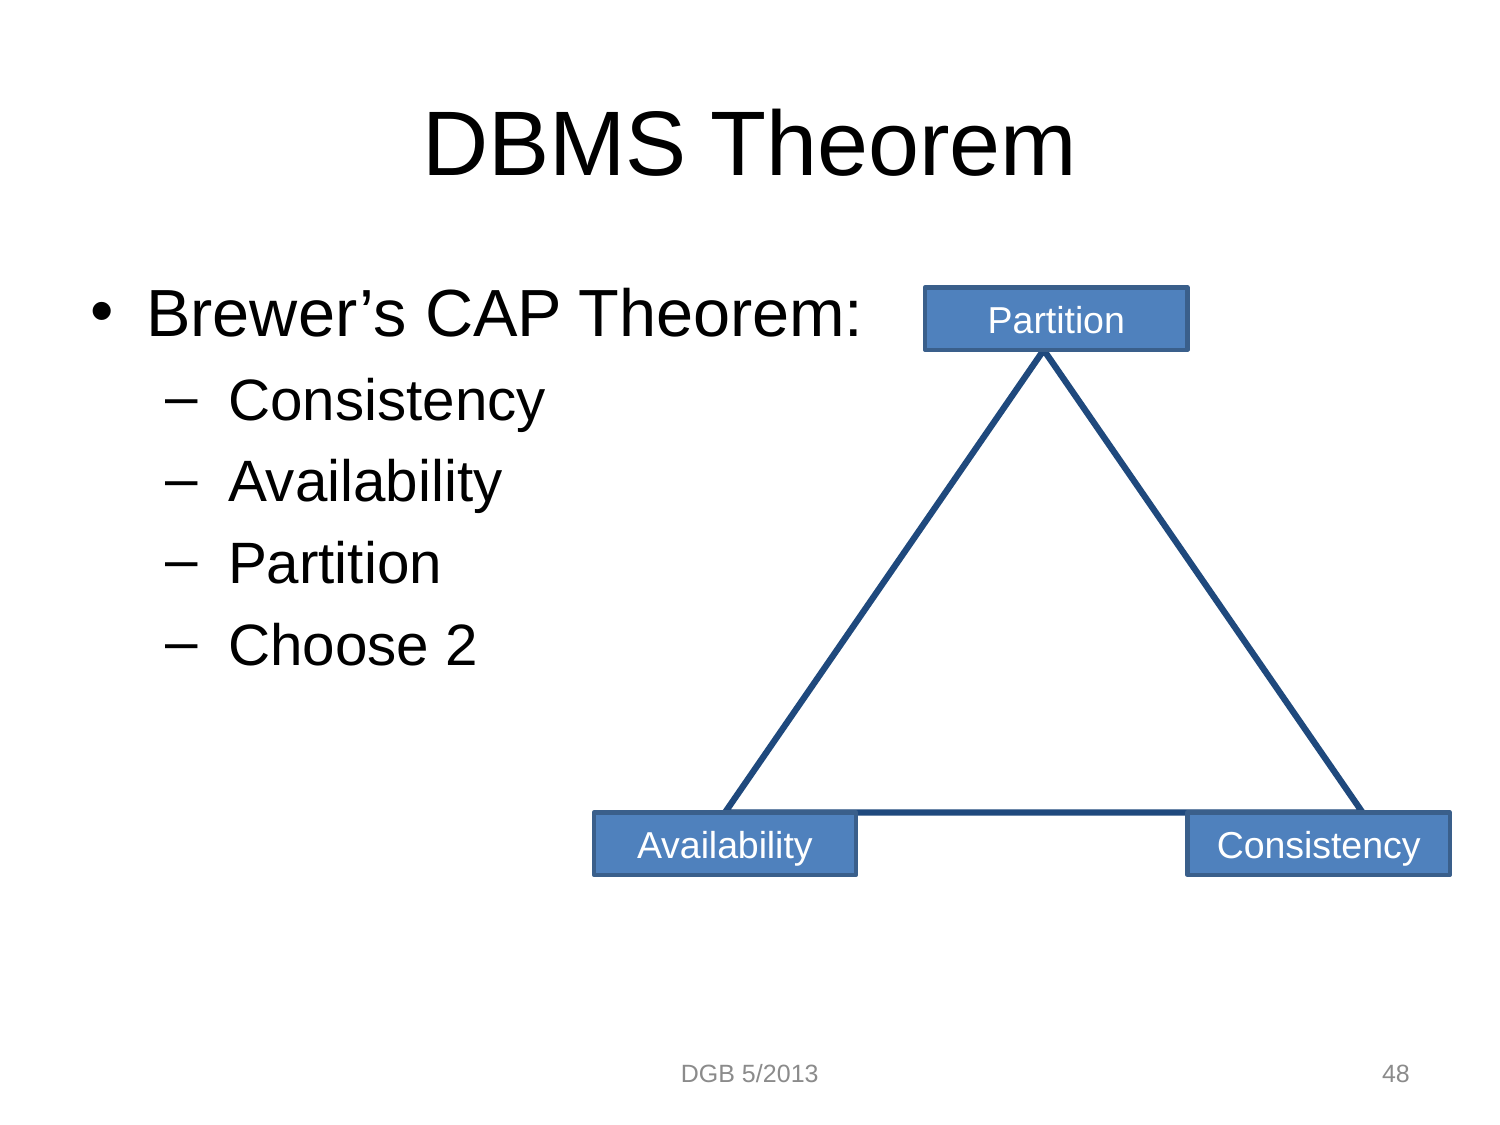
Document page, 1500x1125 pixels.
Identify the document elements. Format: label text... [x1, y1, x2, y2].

text_box Consistency [1185, 810, 1452, 877]
text_box Partition [923, 285, 1190, 352]
title DBMS Theorem [75, 45, 1425, 233]
list Brewer’s CAP Theorem: Consistency Availability Partition Choose 2 [75, 262, 1425, 1005]
footer DGB 5/2013 [512, 1042, 988, 1103]
text_box Availability [592, 810, 858, 877]
slide_number 48 [1074, 1042, 1425, 1103]
text_box [724, 352, 1364, 815]
